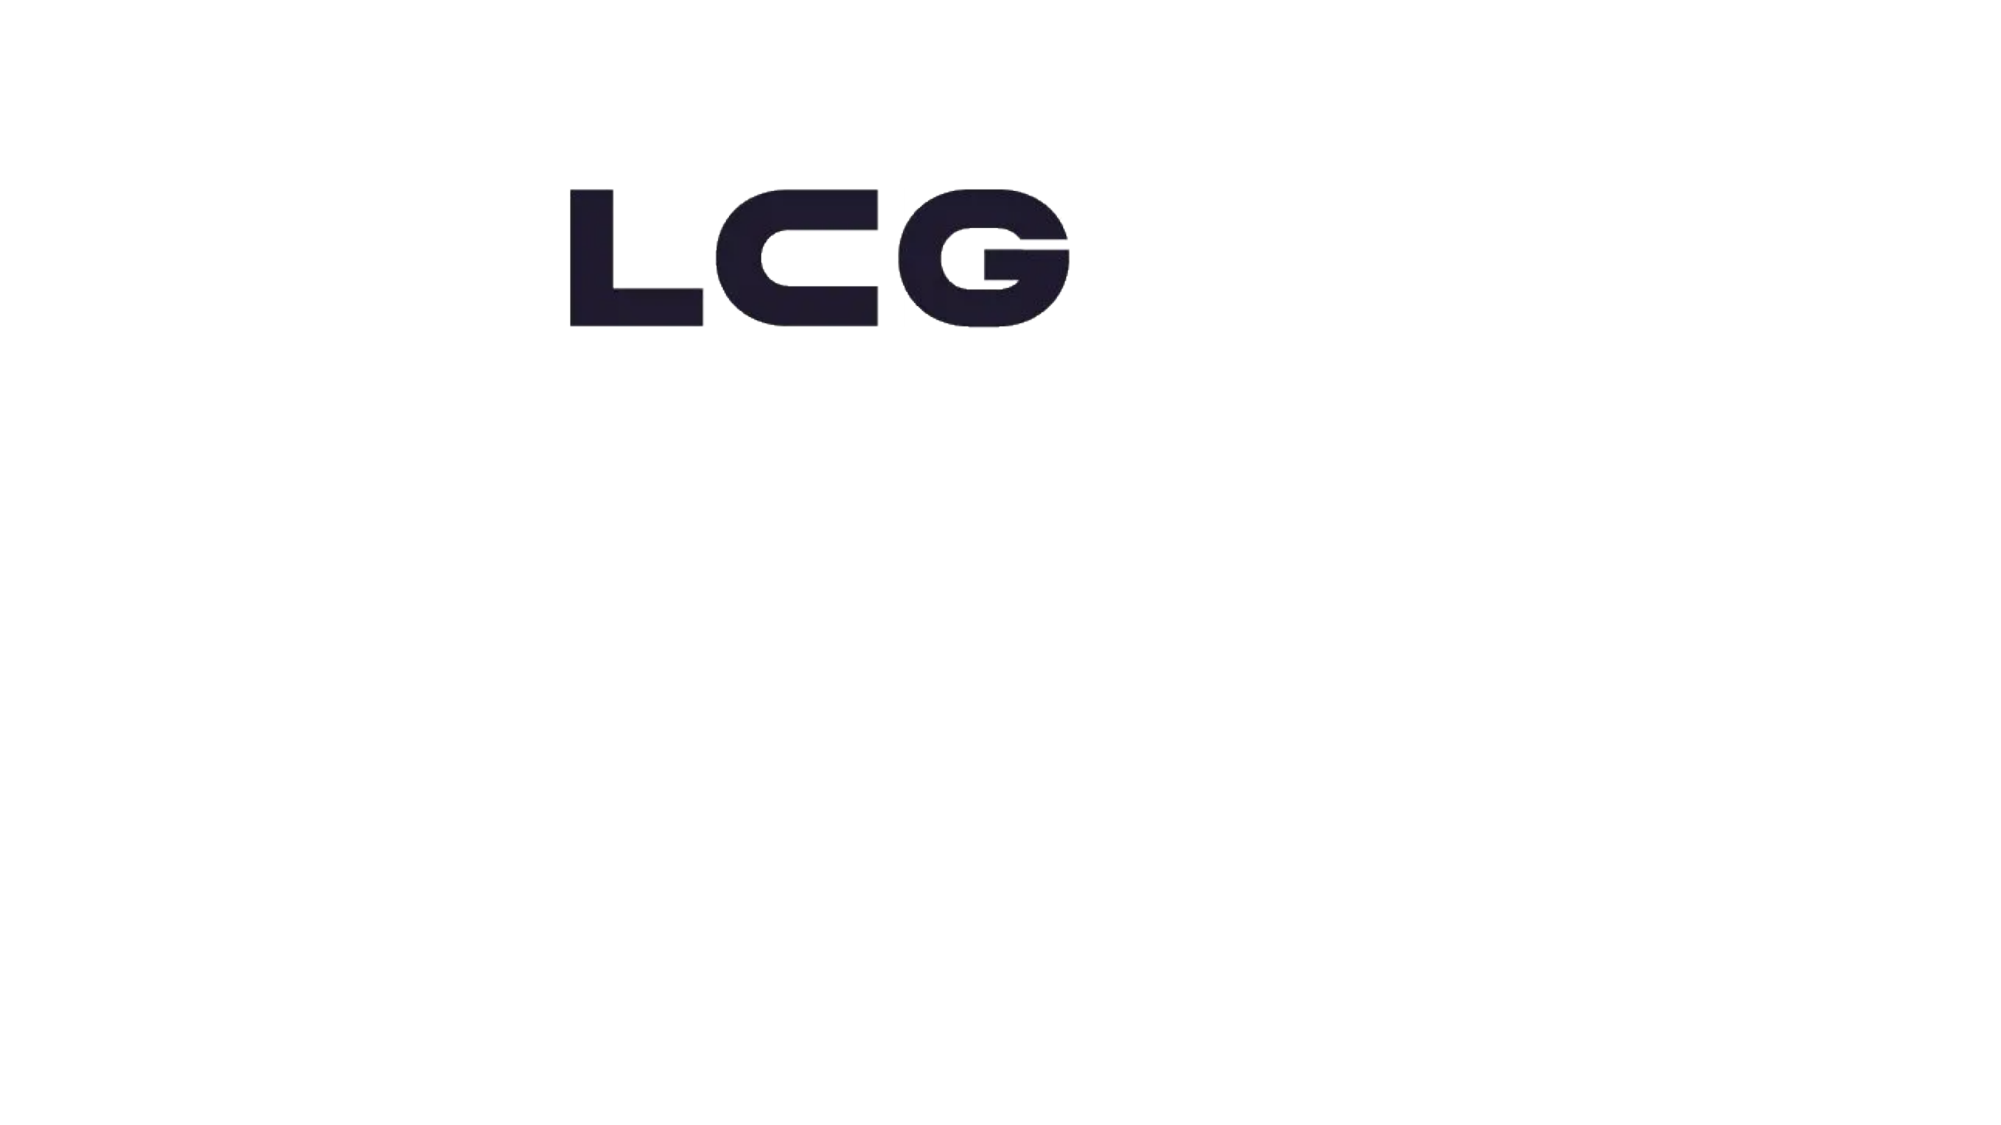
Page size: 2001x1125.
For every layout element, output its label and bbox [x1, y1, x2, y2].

picture [557, 140, 1081, 352]
